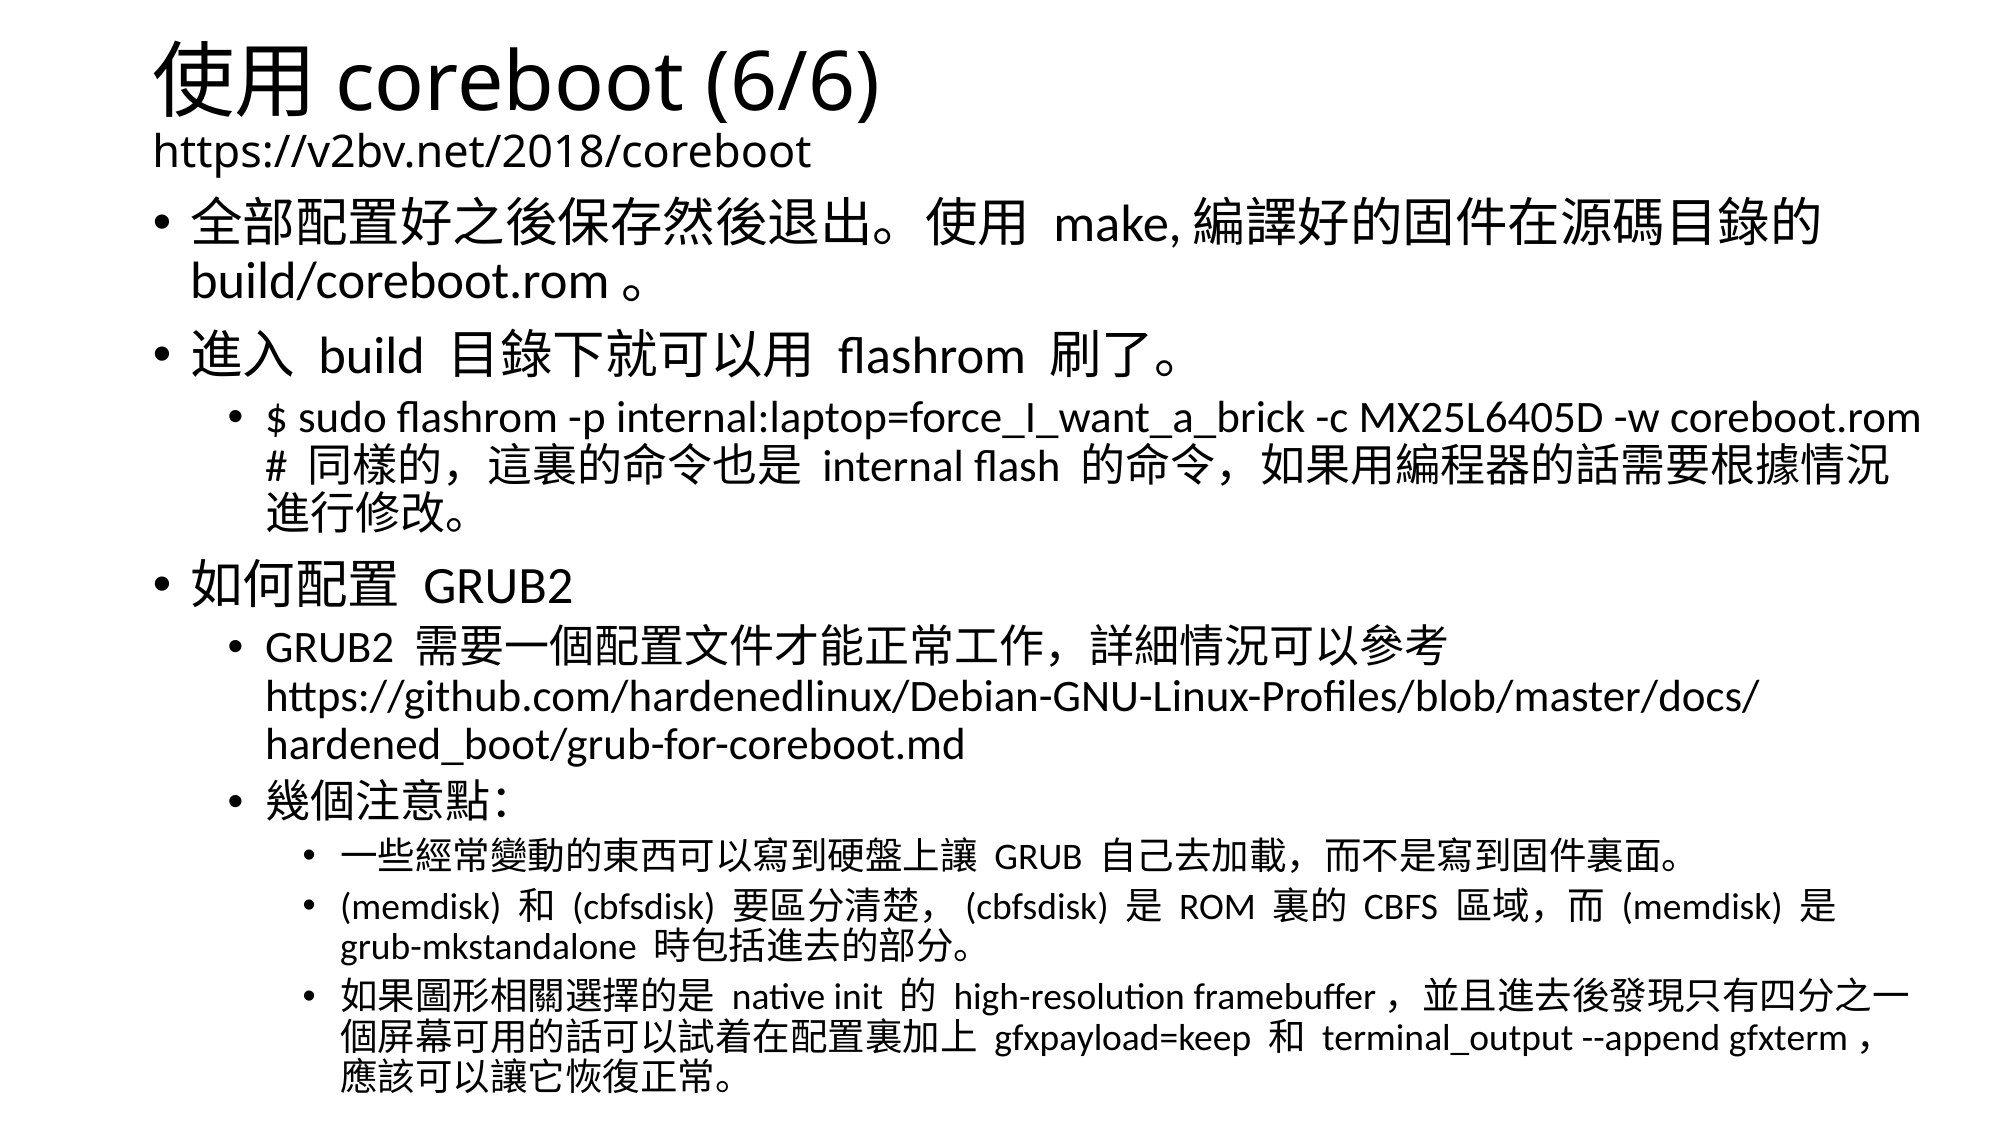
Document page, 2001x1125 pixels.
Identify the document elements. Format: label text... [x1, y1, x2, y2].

list 全部配置好之後保存然後退出。使用 make,編譯好的固件在源碼目錄的 build/coreboot.rom。 進入 build 目錄下就可以用 flashrom 刷了。 $ sudo flashrom -p internal:laptop=force_I_want_a_brick -c MX25L6405D -w coreboot.rom # 同樣的，這裏的命令也是 internal flash 的命令，如果用編程器的話需要根據情況進行修改。 如何配置 GRUB2 GRUB2 需要一個配置文件才能正常工作，詳細情況可以參考 https://github.com/hardenedlinux/Debian-GNU-Linux-Profiles/blob/master/docs/hardened_boot/grub-for-coreboot.md 幾個注意點： 一些經常變動的東西可以寫到硬盤上讓 GRUB 自己去加載，而不是寫到固件裏面。 (memdisk) 和 (cbfsdisk) 要區分清楚，(cbfsdisk) 是 ROM 裏的 CBFS 區域，而 (memdisk) 是 grub-mkstandalone 時包括進去的部分。 如果圖形相關選擇的是 native init 的 high-resolution framebuffer，並且進去後發現只有四分之一個屏幕可用的話可以試着在配置裏加上 gfxpayload=keep 和 terminal_output --append gfxterm，應該可以讓它恢復正常。 [137, 188, 1943, 1111]
title 使用coreboot (6/6) https://v2bv.net/2018/coreboot [137, 31, 1863, 186]
